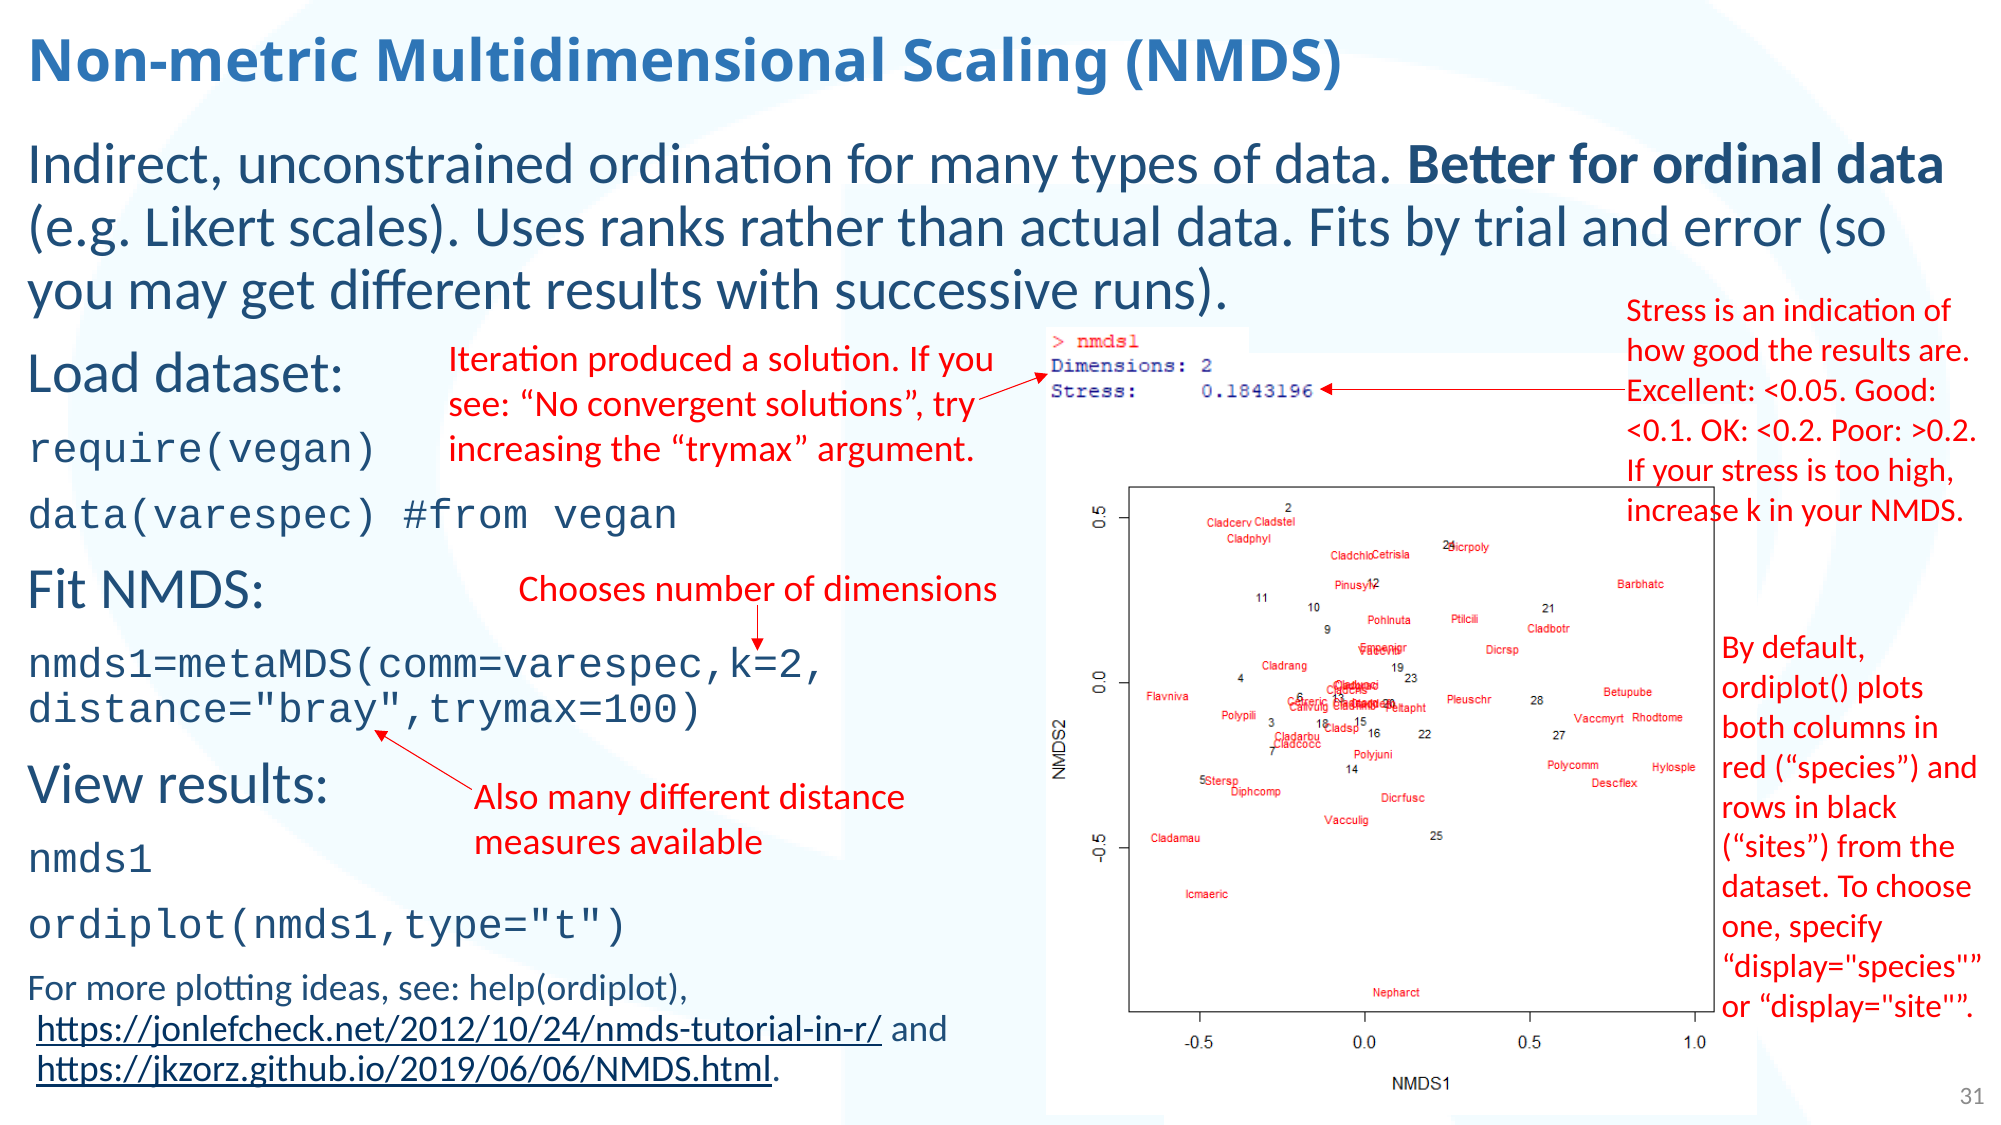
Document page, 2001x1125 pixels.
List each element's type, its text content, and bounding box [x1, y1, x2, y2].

slide_number 31 [1550, 1065, 2000, 1125]
text_box By default, ordiplot() plots both columns in red (“species”) and rows in black (“sites”) from the dataset. To choose one, specify “display="species"” or “display="site"”. [1757, 617, 2000, 1032]
text_box Stress is an indication of how good the results are. Excellent: <0.05. Good: <0.1. OK: <0.2. Poor: >0.2. If your stress is too high, increase k in your NMDS. [1611, 280, 2000, 535]
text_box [979, 373, 1048, 400]
title Non-metric Multidimensional Scaling (NMDS) [12, 17, 1988, 108]
picture [1046, 327, 1757, 1115]
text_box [374, 730, 472, 790]
text_box Chooses number of dimensions [503, 556, 1030, 617]
list Indirect, unconstrained ordination for many types of data. Better for ordinal data (e.g. Likert scales). Uses ranks rather than actual data. Fits by trial and error (so you may get different results with successive runs). Load dataset: require(vegan) data(varespec) #from vegan Fit NMDS: nmds1=metaMDS(comm=varespec,k=2, distance="bray",trymax=100) View results: nmds1 ordiplot(nmds1,type="t") For more plotting ideas, see: help(ordiplot), https://jonlefcheck.net/2012/10/24/nmds-tutorial-in-r/ and https://jkzorz.github.io/2019/06/06/NMDS.html. [12, 125, 1988, 1123]
text_box Also many different distance measures available [459, 765, 938, 870]
text_box Iteration produced a solution. If you see: “No convergent solutions”, try increasing the “trymax” argument. [433, 326, 1015, 477]
